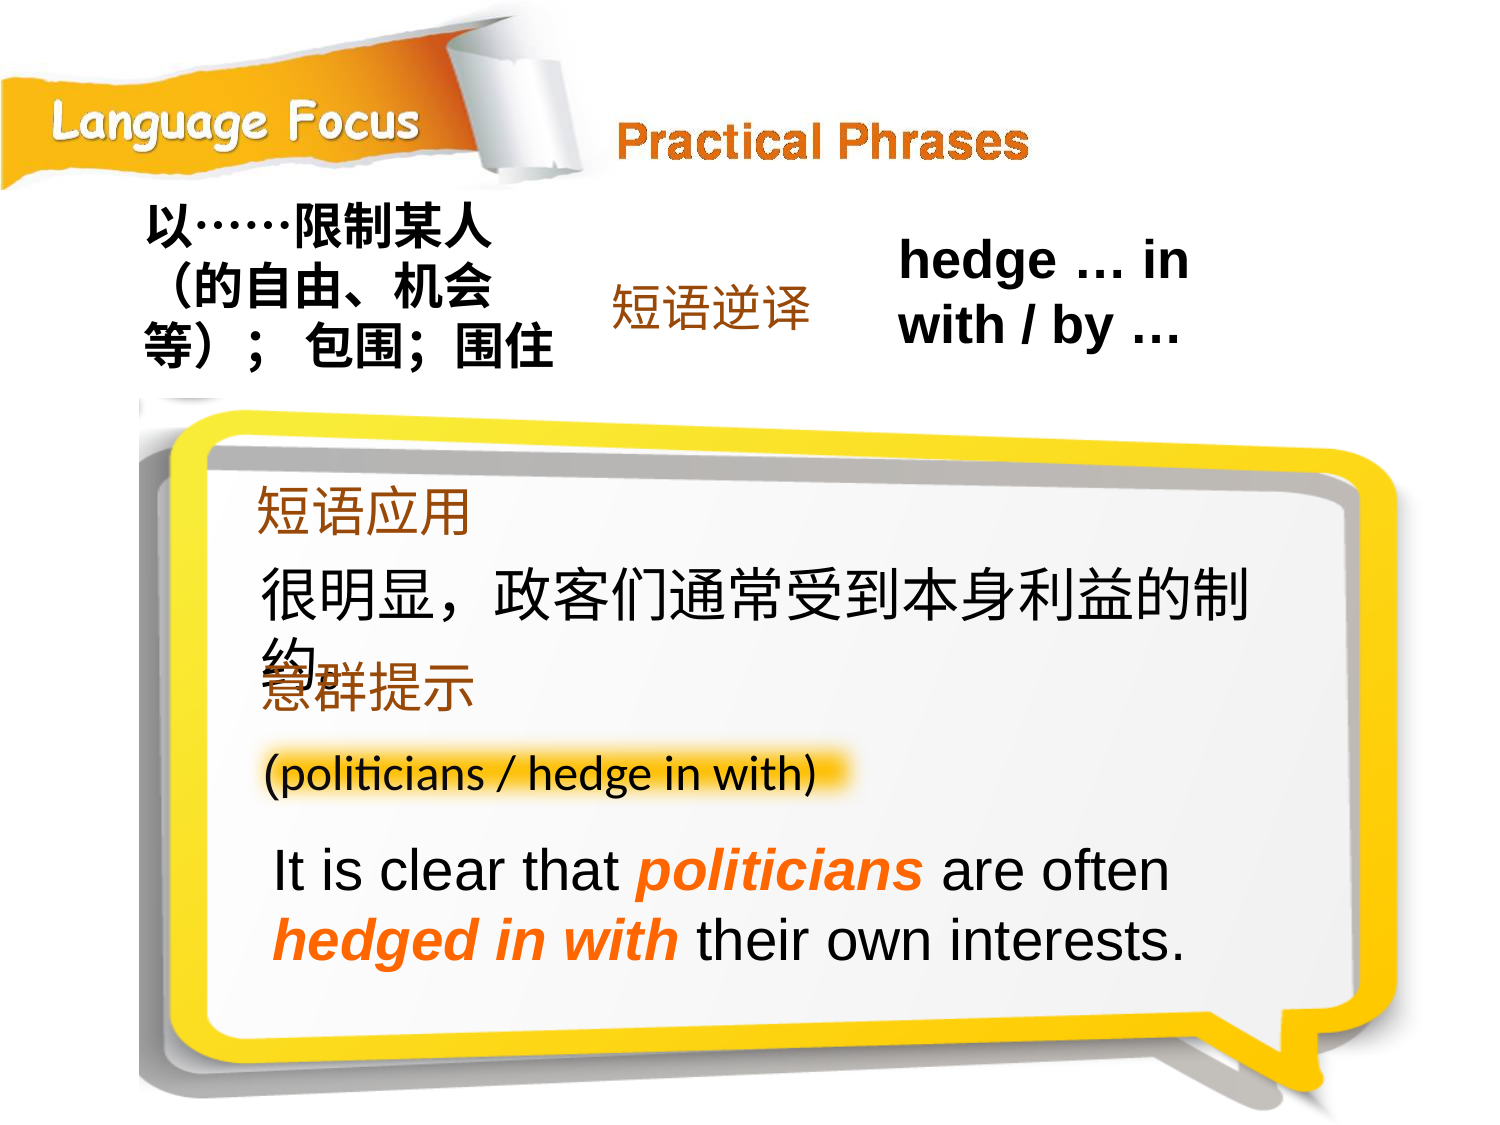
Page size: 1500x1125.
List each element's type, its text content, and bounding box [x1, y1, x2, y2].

text_box hedge … in with / by … [883, 216, 1316, 362]
text_box 以……限制某人（的自由、机会等）； 包围；围住 [128, 200, 598, 503]
text_box 短语逆译 [596, 269, 868, 345]
picture [0, 0, 1161, 192]
picture [138, 398, 1442, 1125]
